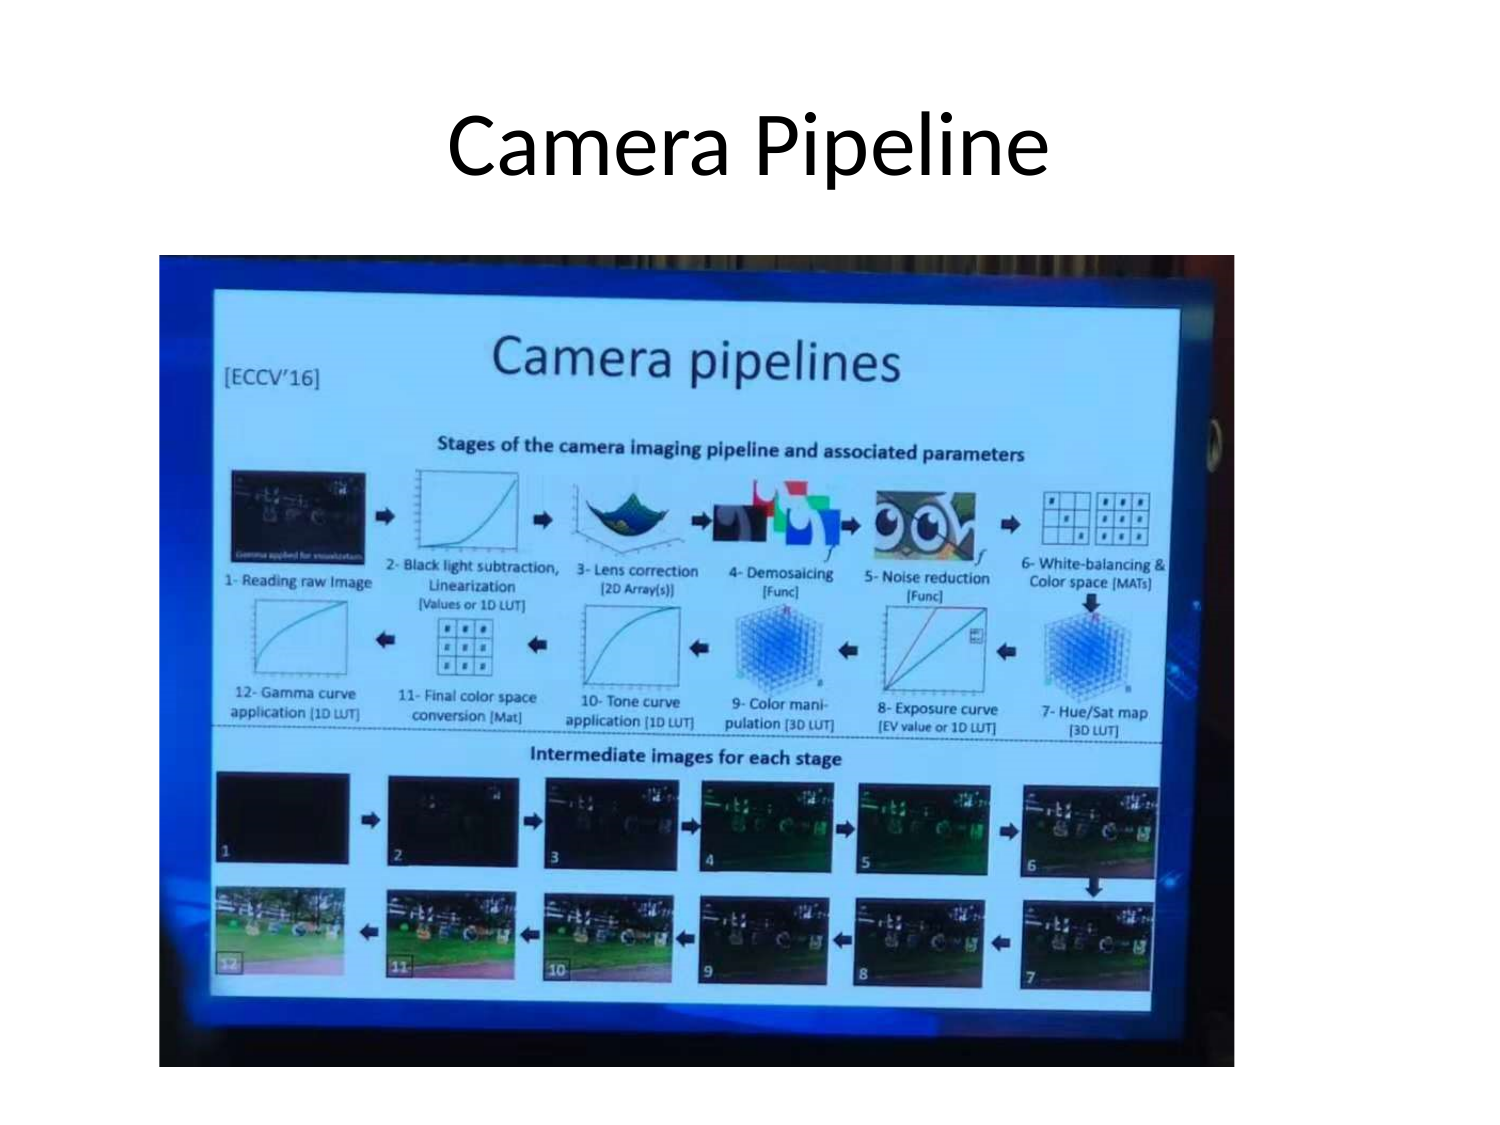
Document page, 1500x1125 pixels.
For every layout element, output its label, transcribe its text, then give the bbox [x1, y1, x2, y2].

title Camera Pipeline [75, 45, 1425, 233]
picture [159, 255, 1235, 1067]
